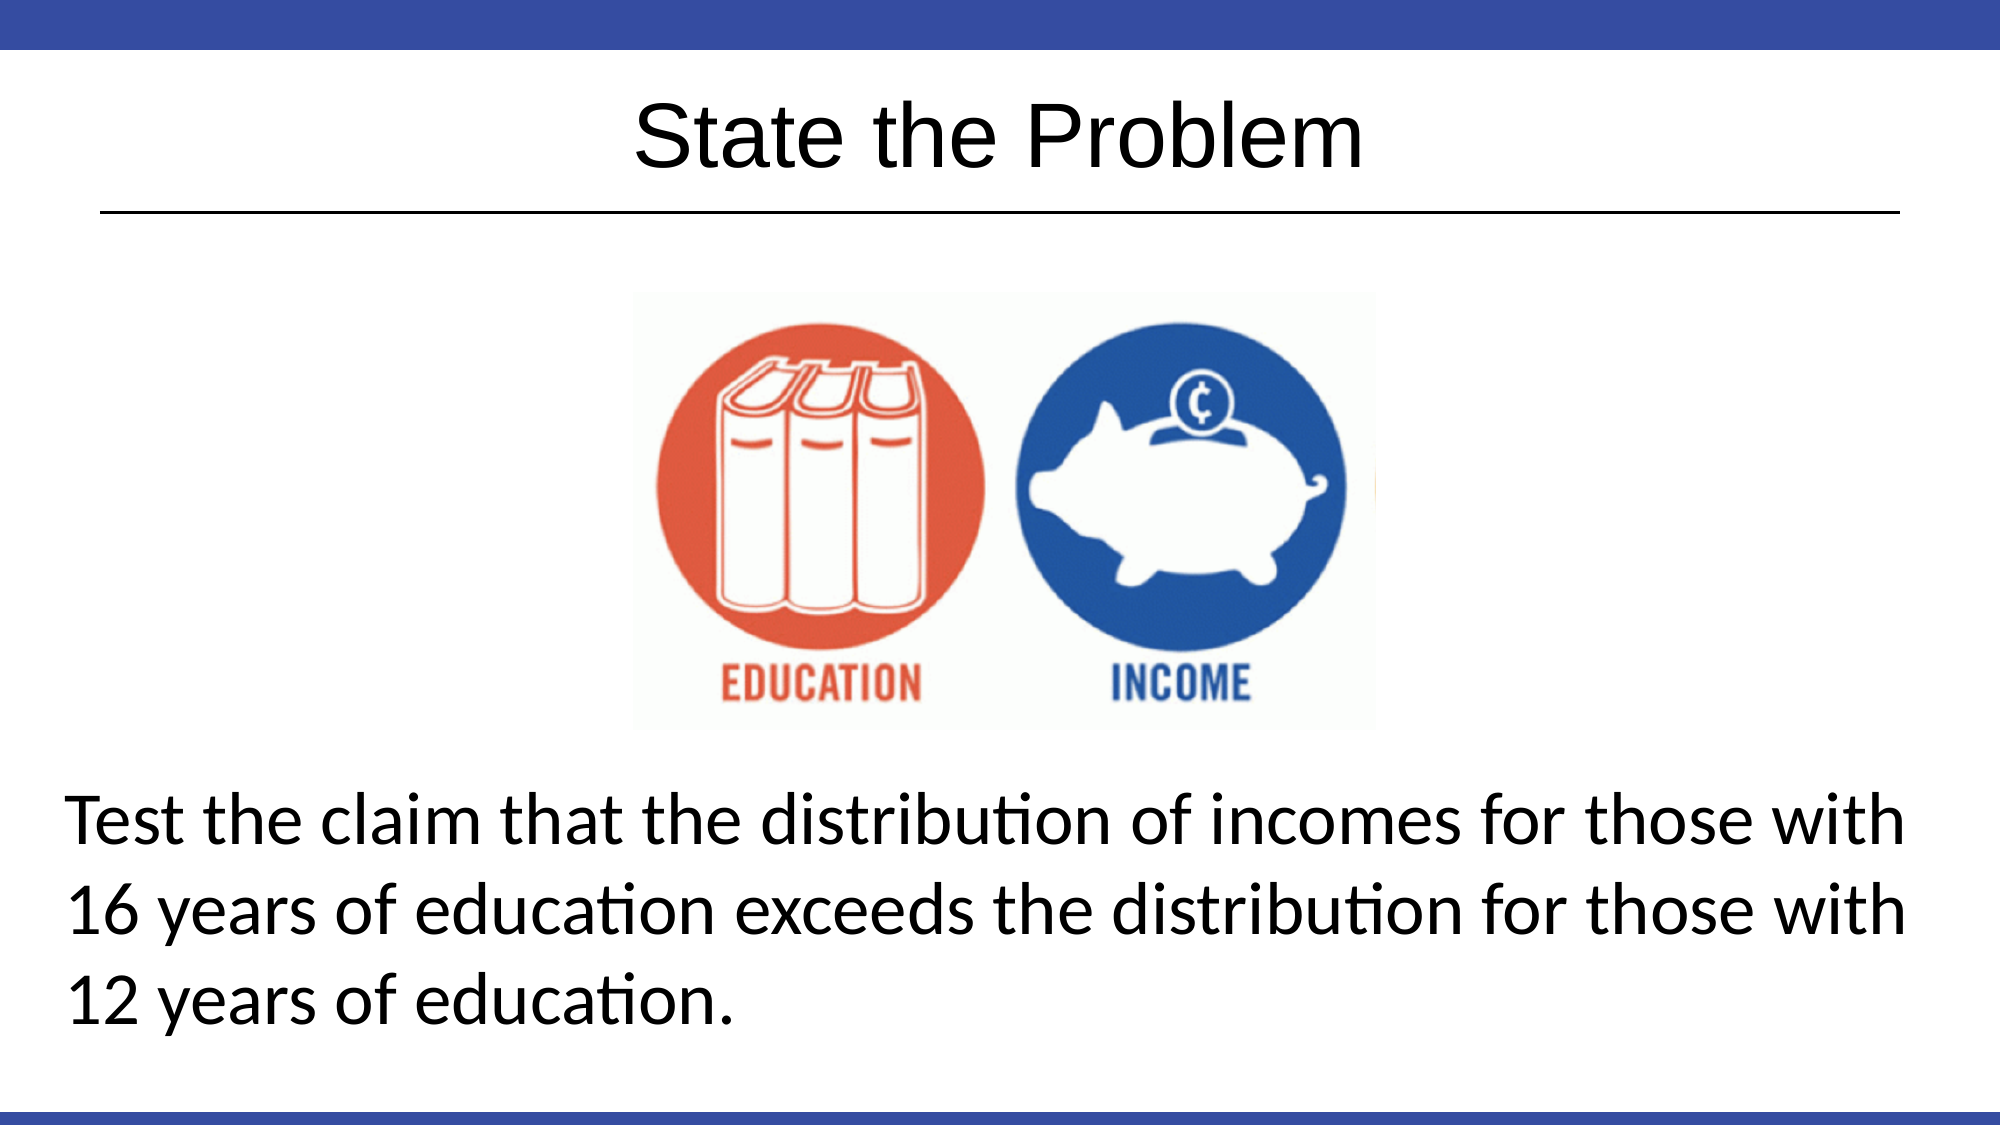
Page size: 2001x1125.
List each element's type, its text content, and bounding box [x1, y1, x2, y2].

text_box Test the claim that the distribution of incomes for those with 16 years of education exceeds the distribution for those with 12 years of education. [50, 762, 1950, 1048]
title State the Problem [99, 37, 1900, 225]
picture [624, 262, 1376, 748]
